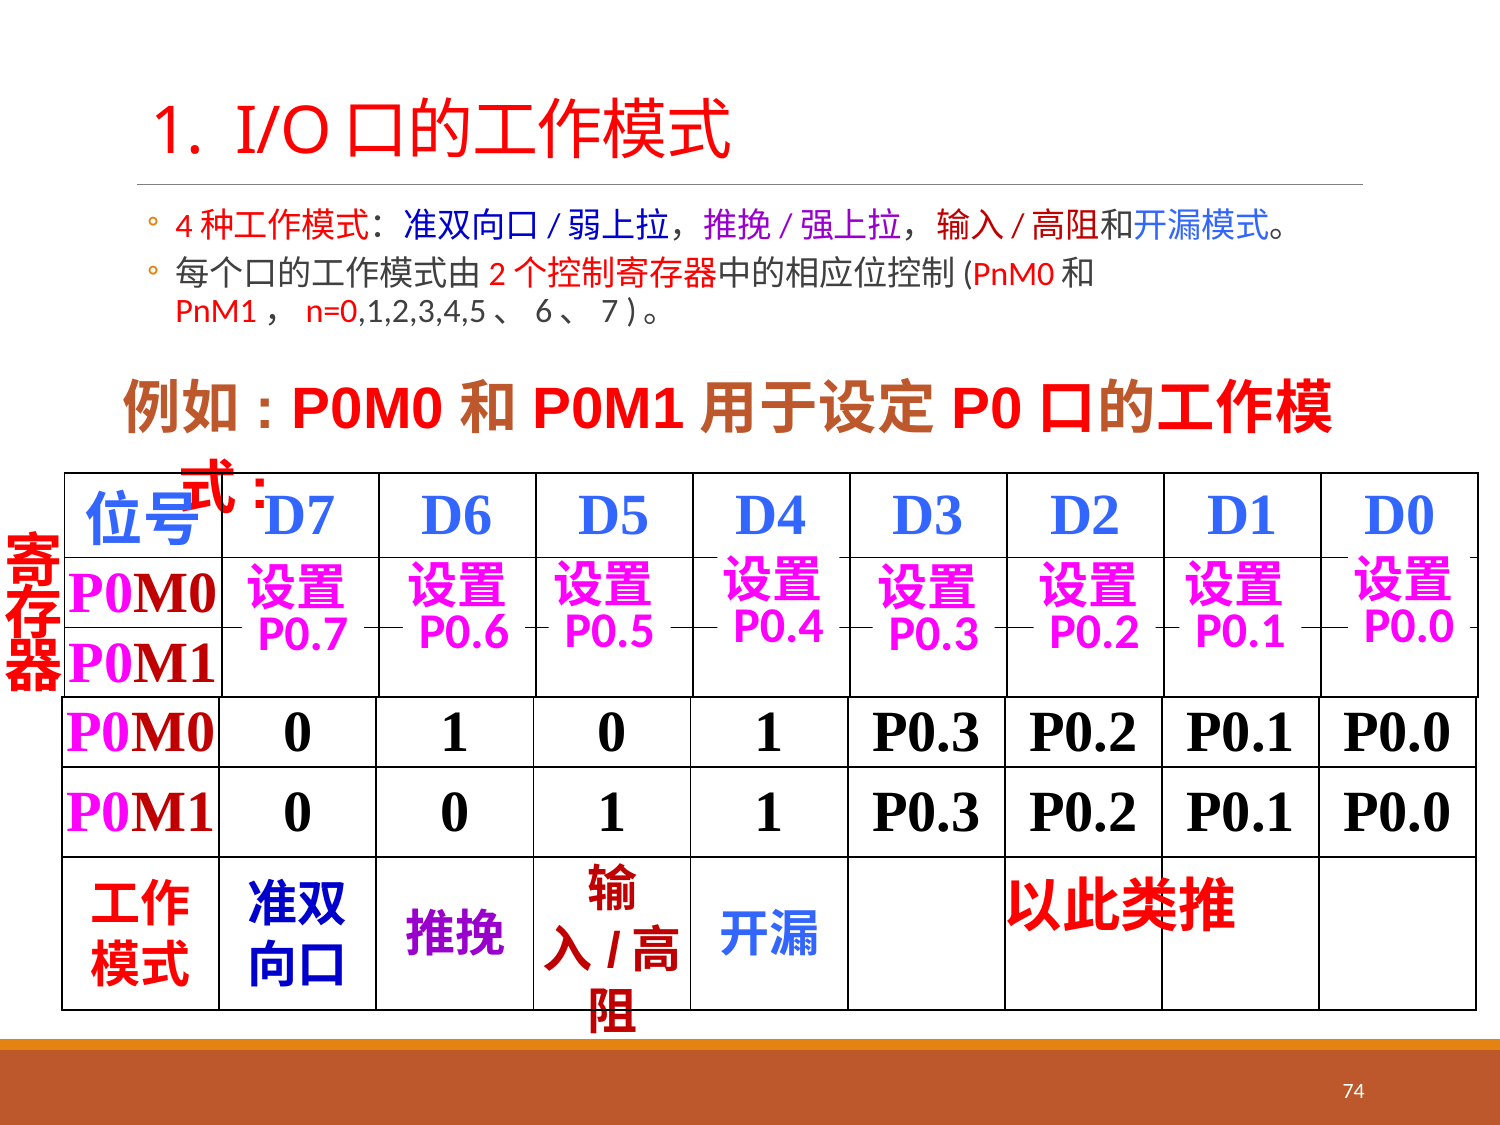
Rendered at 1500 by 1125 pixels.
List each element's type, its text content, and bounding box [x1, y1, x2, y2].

table_cell [694, 558, 717, 627]
table_cell [849, 858, 1004, 1009]
table_header P0.1 [1163, 698, 1318, 766]
table_header P0M0 [63, 698, 218, 766]
table_header P0.2 [1006, 698, 1161, 766]
text_box 例如: P0M0和P0M1用于设定P0口的工作模式: [107, 353, 1349, 443]
table_header D6 [380, 474, 535, 557]
table_cell 0 [377, 768, 533, 856]
table_cell P0.1 [1163, 768, 1318, 856]
table_cell [694, 628, 849, 696]
table_cell [1008, 628, 1163, 696]
table_cell [380, 558, 535, 627]
table_header D5 [537, 474, 692, 557]
table_cell 1 [691, 768, 847, 856]
table_cell [1006, 858, 1161, 871]
table_header 1 [691, 698, 847, 766]
table_header P0.3 [849, 698, 1004, 766]
table_cell 输入/高阻 [534, 858, 690, 1009]
table_cell 工作 模式 [63, 858, 218, 1009]
table_cell P0M1 [63, 768, 218, 856]
table_cell [537, 558, 692, 627]
table_header D4 [694, 474, 849, 557]
text_box 设置P0.3 [872, 563, 995, 660]
text_box 设置P0.6 [402, 561, 525, 658]
table_cell [223, 628, 378, 696]
table_cell 1 [534, 768, 690, 856]
list 4种工作模式：准双向口/弱上拉，推挽/强上拉，输入/高阻和开漏模式。 每个口的工作模式由2个控制寄存器中的相应位控制(PnM0和PnM1，n=0,1,2,3,4,5、6、7 )。 [121, 200, 1354, 361]
table_cell [1165, 628, 1320, 696]
table_header 0 [534, 698, 690, 766]
table_cell [537, 628, 692, 696]
table_cell [1006, 946, 1161, 1009]
table_cell [1008, 558, 1163, 627]
table_cell P0.3 [849, 768, 1004, 856]
table_cell P0M0 [65, 558, 221, 627]
table_header P0.0 [1320, 698, 1475, 766]
text_box 设置P0.0 [1348, 555, 1471, 652]
table_cell P0M1 [65, 628, 221, 696]
table_cell 开漏 [691, 858, 847, 1009]
table_cell [1322, 628, 1477, 696]
table_cell [1320, 858, 1475, 1009]
table_cell [840, 558, 849, 627]
table_header D0 [1322, 474, 1477, 557]
text_box 设置P0.4 [717, 555, 840, 652]
table_cell 准双 向口 [220, 858, 375, 1009]
slide_number 74 [1218, 1059, 1380, 1120]
text_box 设置P0.5 [548, 560, 671, 657]
table_header D1 [1165, 474, 1320, 557]
table_cell [851, 628, 1006, 696]
table_header 1 [377, 698, 533, 766]
table_cell [1322, 558, 1348, 627]
text_box 设置P0.7 [241, 563, 364, 660]
table_header D2 [1008, 474, 1163, 557]
table_cell 推挽 [377, 858, 533, 1009]
table_header 0 [220, 698, 375, 766]
table_cell [851, 558, 1006, 627]
table_header D7 [223, 474, 378, 557]
table_cell P0.2 [1006, 768, 1161, 856]
table_cell P0.0 [1320, 768, 1475, 856]
table_cell [380, 628, 535, 696]
text_box 寄存器 [0, 531, 63, 704]
table_header 位号 [65, 474, 221, 557]
table_cell [1165, 558, 1320, 627]
table_header D3 [851, 474, 1006, 557]
text_box 设置P0.1 [1179, 560, 1302, 657]
title 1. I/O口的工作模式 [135, 92, 1264, 175]
text_box 以此类推 [989, 871, 1252, 946]
table_cell [1163, 858, 1318, 1009]
table_cell [1471, 558, 1477, 627]
text_box 设置P0.2 [1033, 561, 1156, 658]
table_cell 0 [220, 768, 375, 856]
table_cell [223, 558, 378, 627]
